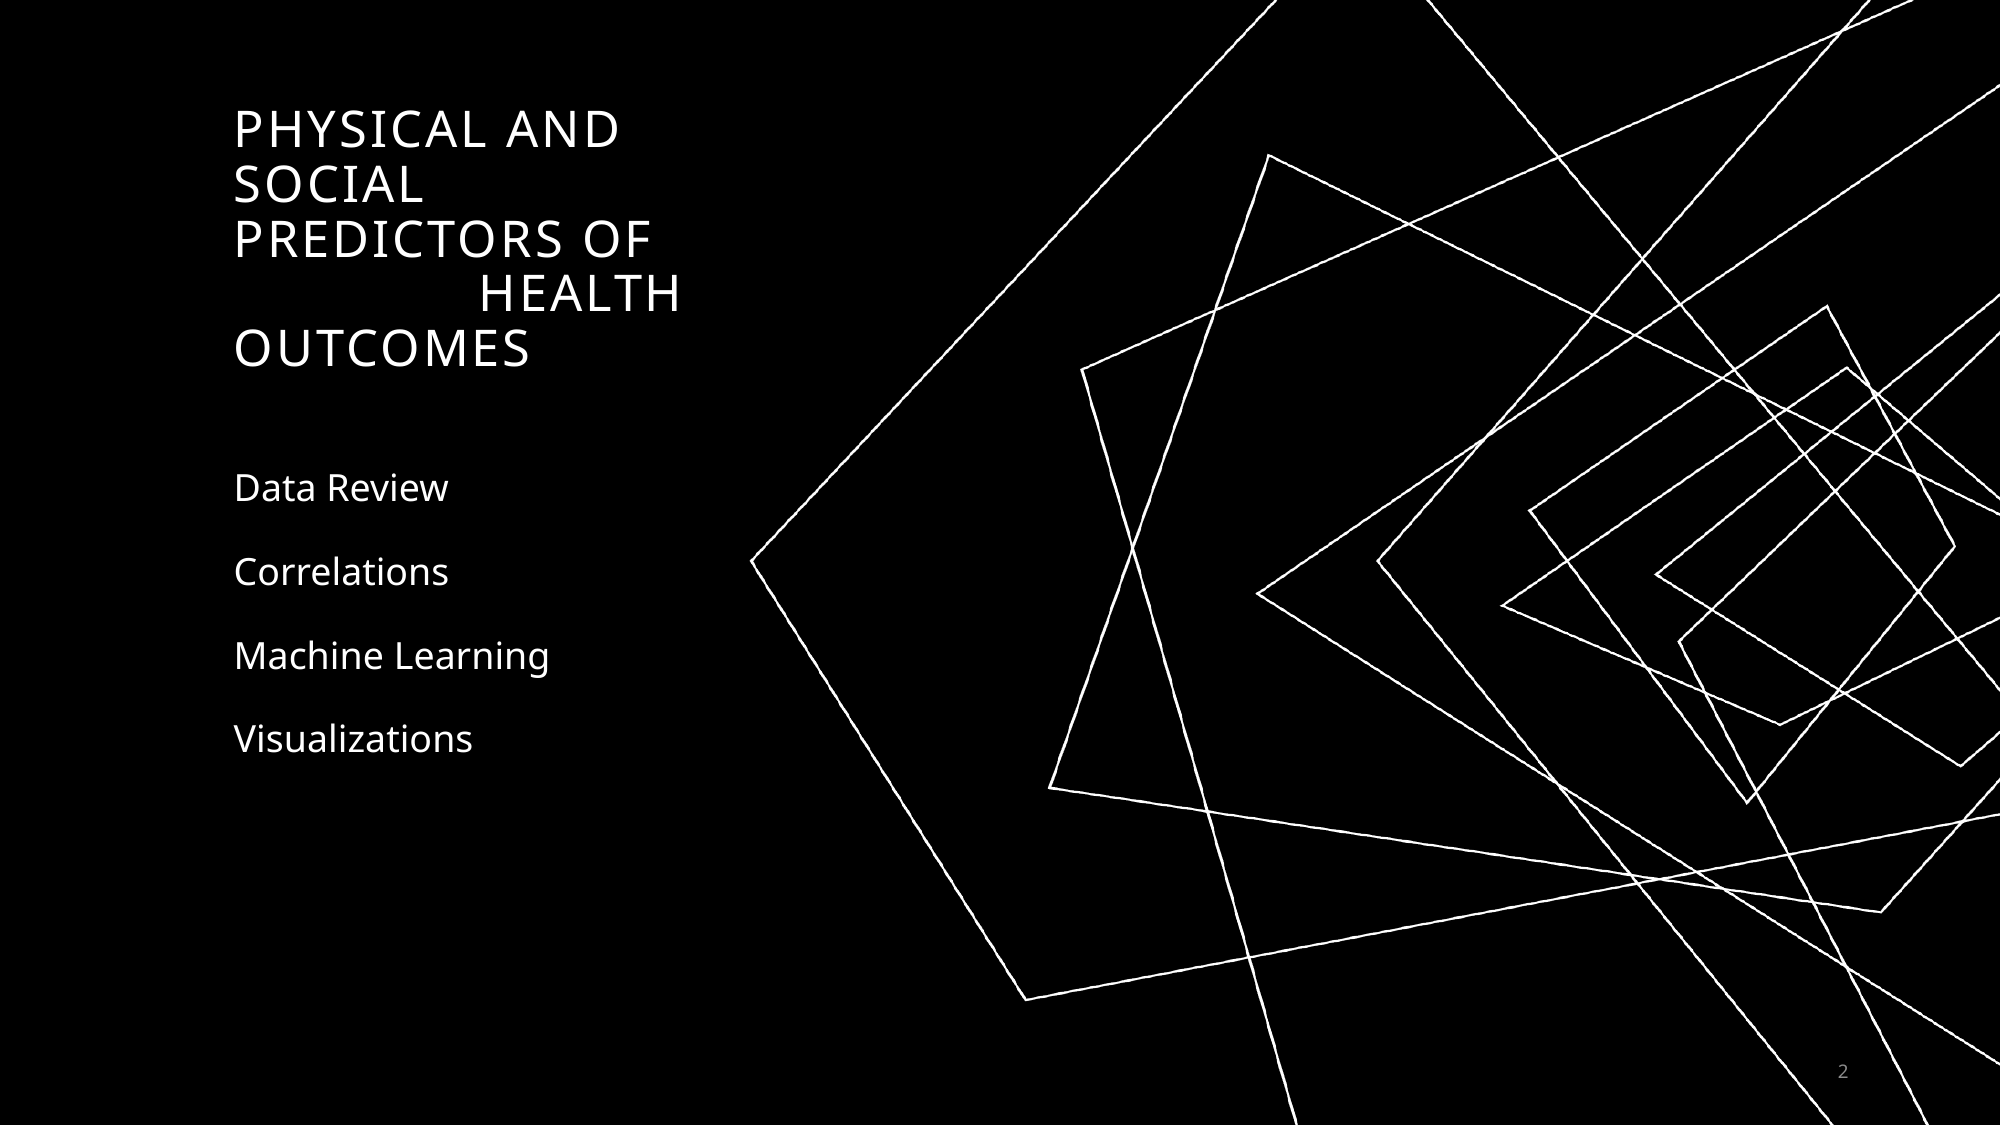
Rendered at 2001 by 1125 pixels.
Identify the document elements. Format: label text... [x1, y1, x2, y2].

picture [693, 0, 2000, 1125]
list Data Review Correlations Machine Learning Visualizations [218, 438, 694, 975]
title Physical and Social Predictors of Health Outcomes [218, 76, 721, 385]
slide_number 2 [1701, 1042, 1864, 1103]
